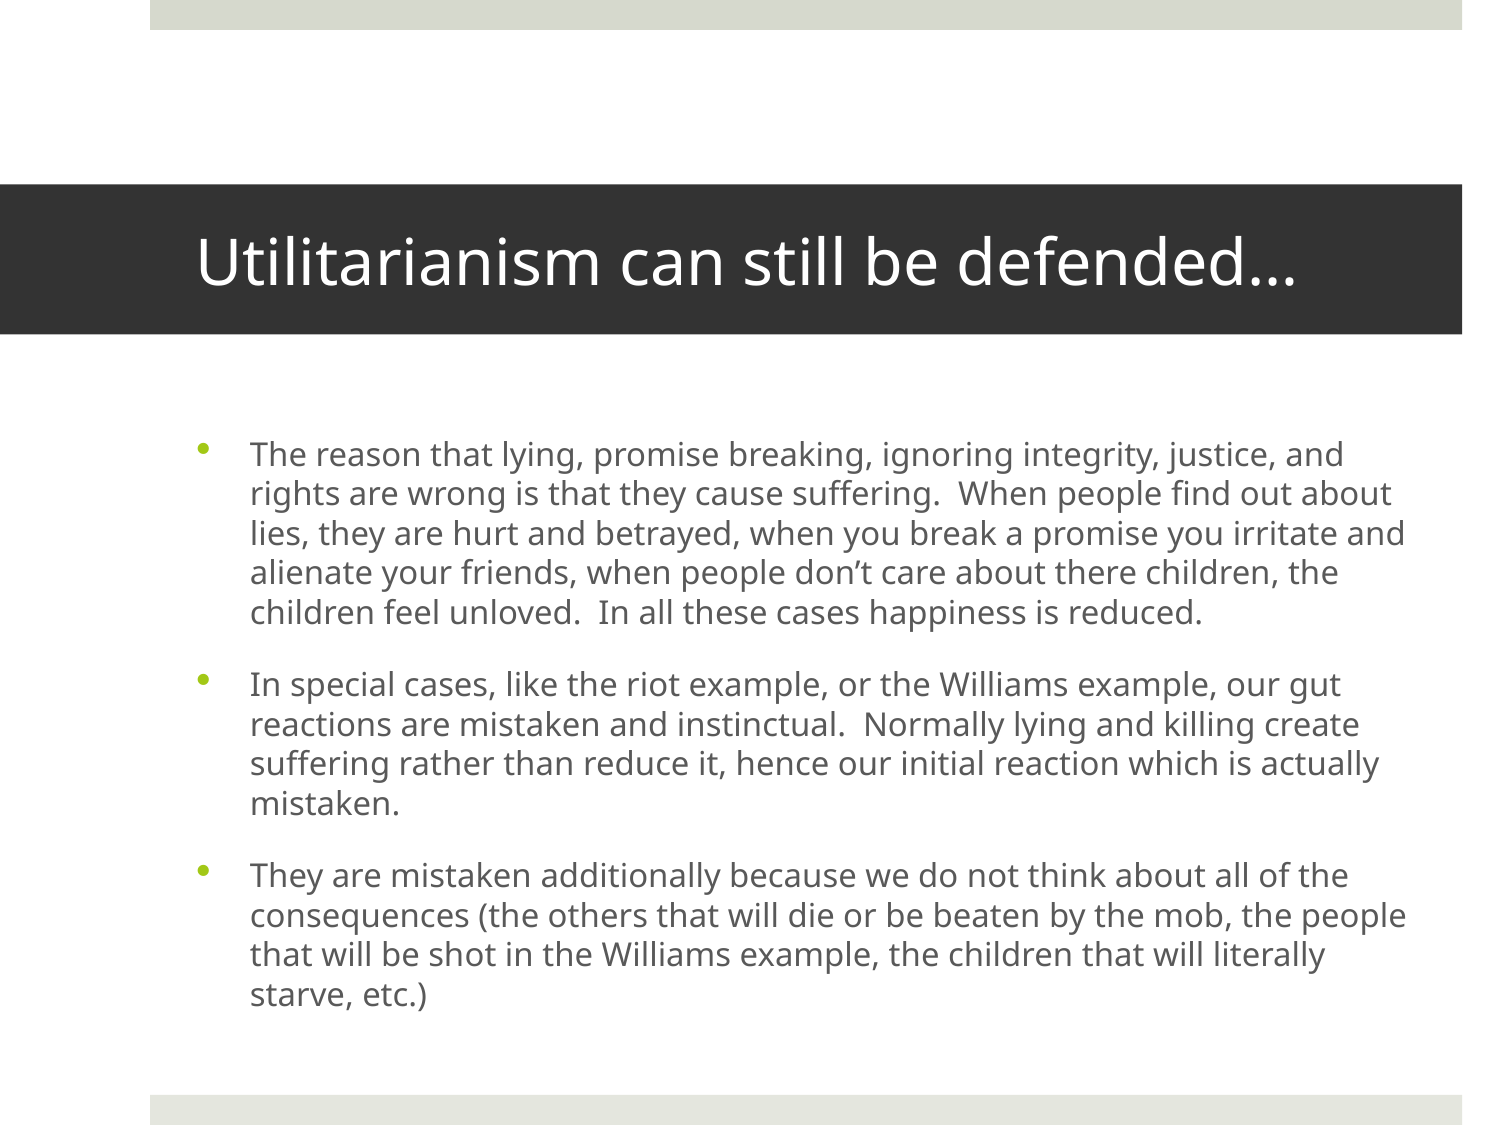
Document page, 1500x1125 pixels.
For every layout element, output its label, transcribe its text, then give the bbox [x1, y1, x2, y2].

list The reason that lying, promise breaking, ignoring integrity, justice, and rights are wrong is that they cause suffering. When people find out about lies, they are hurt and betrayed, when you break a promise you irritate and alienate your friends, when people don’t care about there children, the children feel unloved. In all these cases happiness is reduced. In special cases, like the riot example, or the Williams example, our gut reactions are mistaken and instinctual. Normally lying and killing create suffering rather than reduce it, hence our initial reaction which is actually mistaken. They are mistaken additionally because we do not think about all of the consequences (the others that will die or be beaten by the mob, the people that will be shot in the Williams example, the children that will literally starve, etc.) [182, 425, 1432, 1028]
title Utilitarianism can still be defended… [0, 184, 1463, 335]
